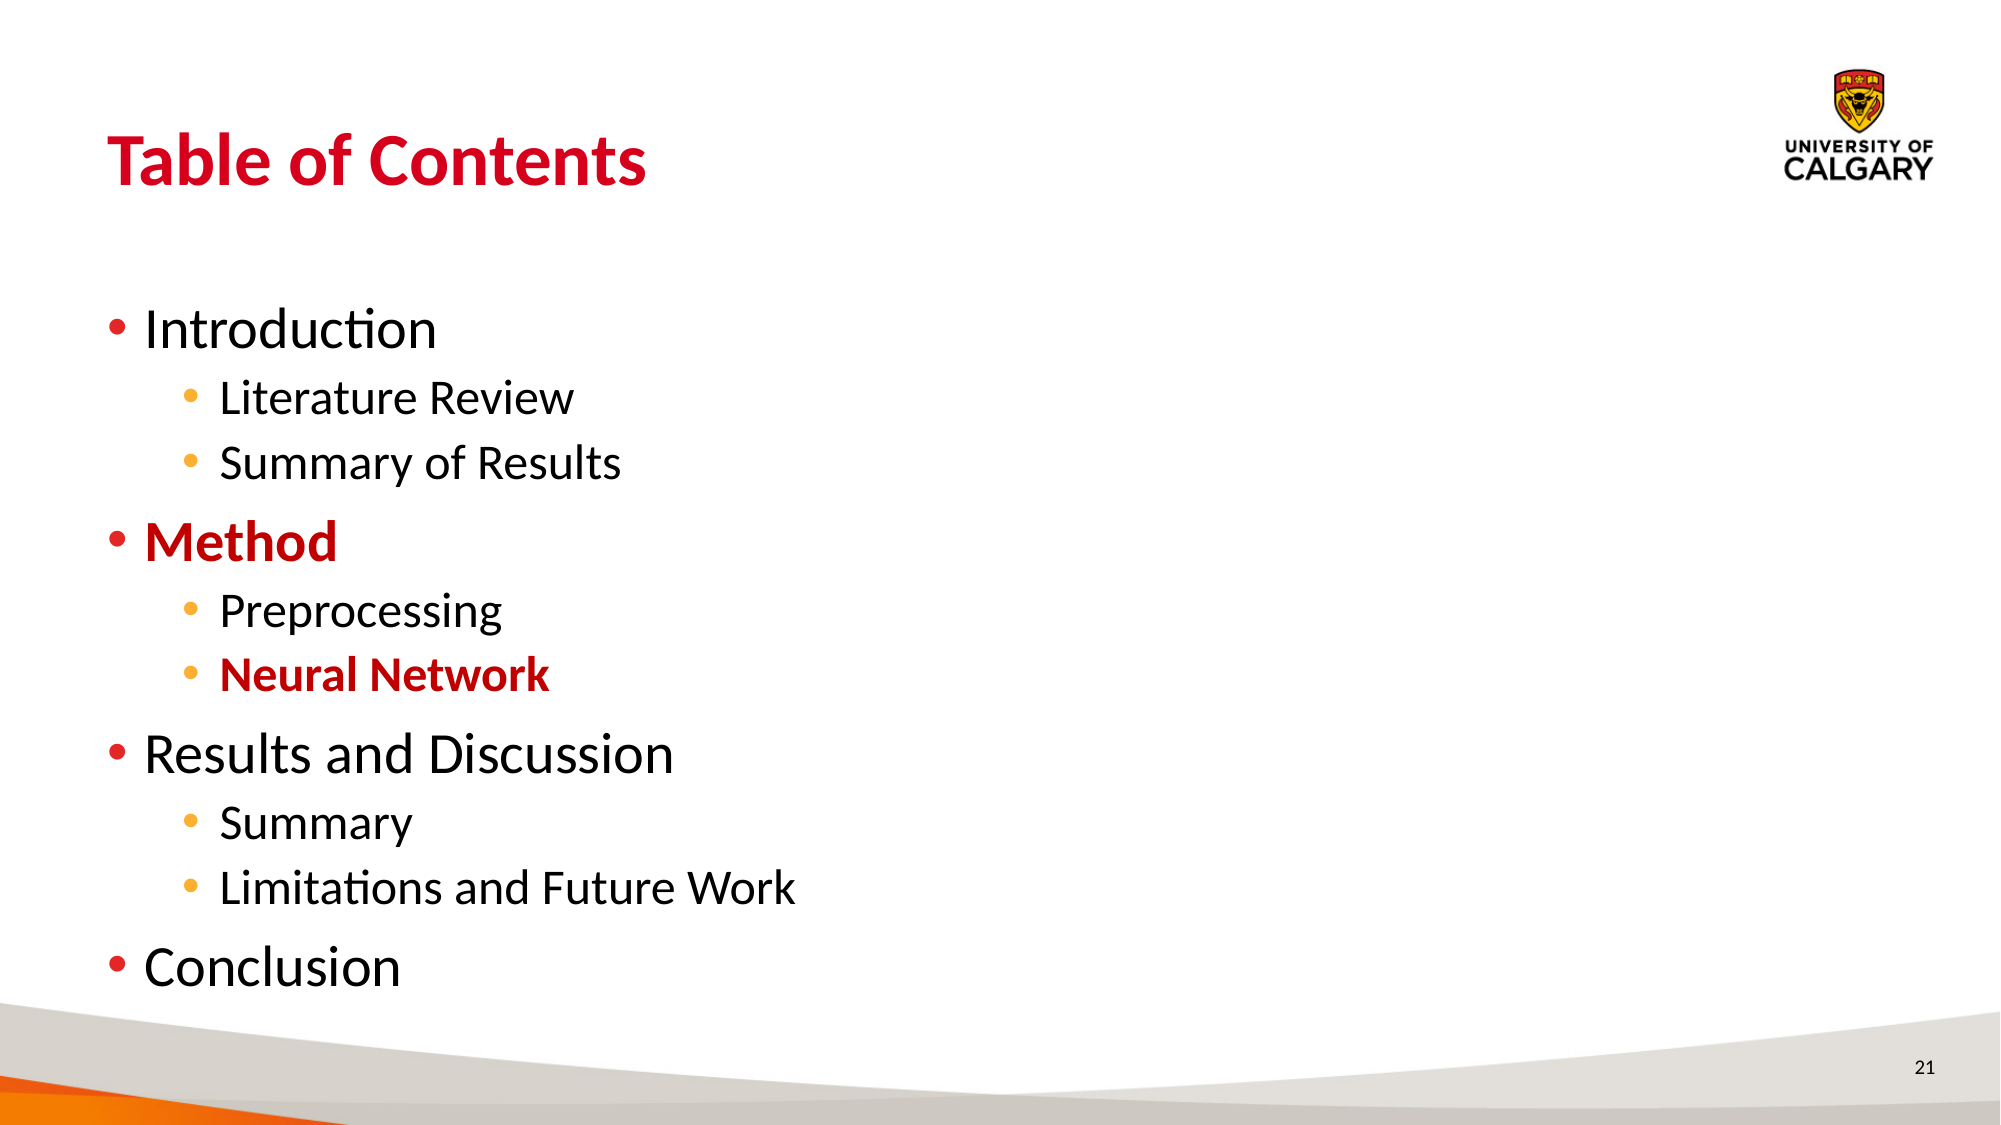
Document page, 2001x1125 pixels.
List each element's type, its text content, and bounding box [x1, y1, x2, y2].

picture [0, 0, 2001, 1125]
title Table of Contents [92, 76, 1688, 246]
list Introduction Literature Review Summary of Results Method Preprocessing Neural Network Results and Discussion Summary Limitations and Future Work Conclusion [92, 290, 1688, 966]
slide_number 21 [1500, 1046, 1951, 1107]
